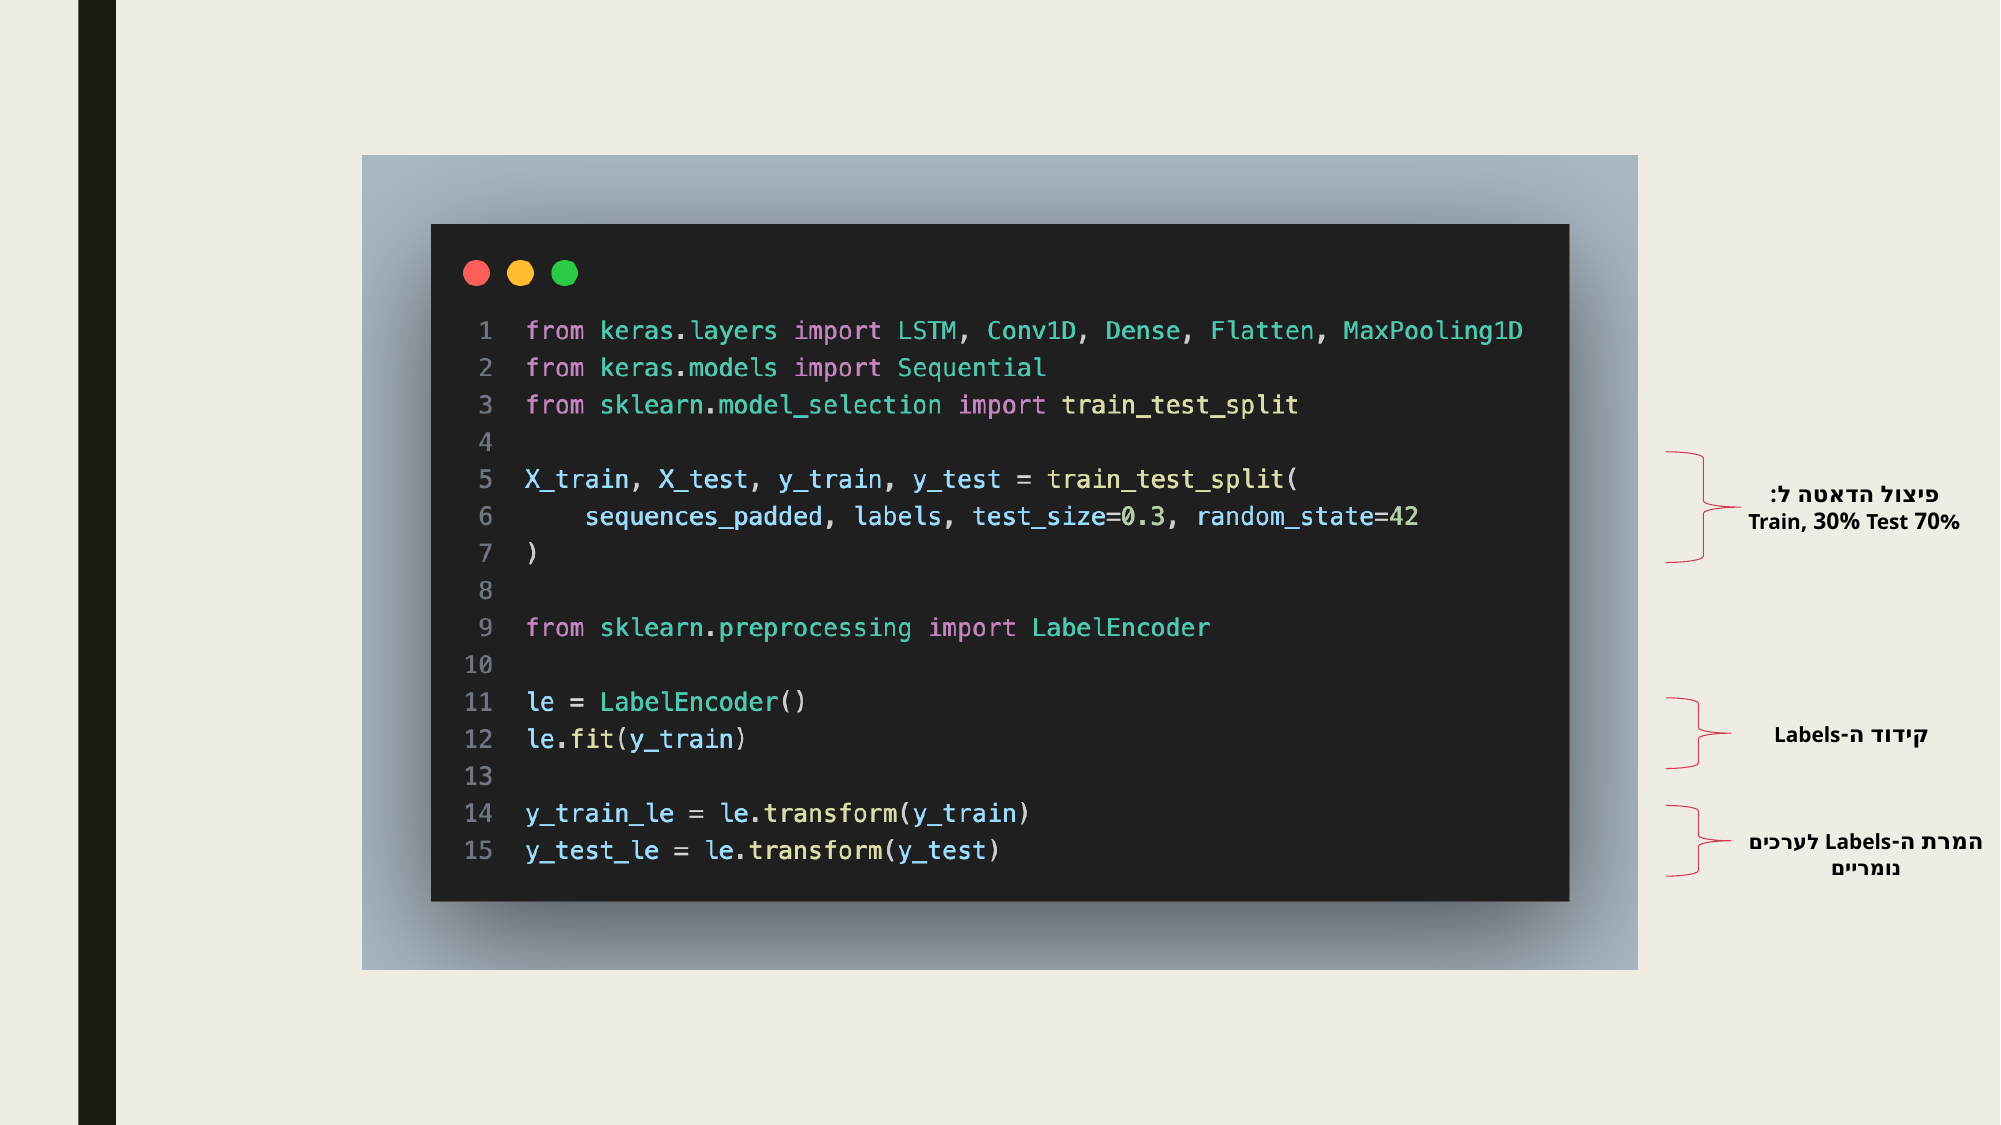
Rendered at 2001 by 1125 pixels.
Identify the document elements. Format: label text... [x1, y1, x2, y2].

text_box [1665, 804, 1703, 877]
text_box קידוד ה-Labels [1689, 711, 2000, 755]
picture [362, 155, 1638, 970]
text_box פיצול הדאטה ל: 70% Train, 30% Test [1691, 471, 2000, 542]
text_box [1665, 697, 1700, 770]
text_box [1665, 451, 1704, 564]
text_box המרת ה-Labels לערכים נומריים [1703, 819, 2000, 887]
